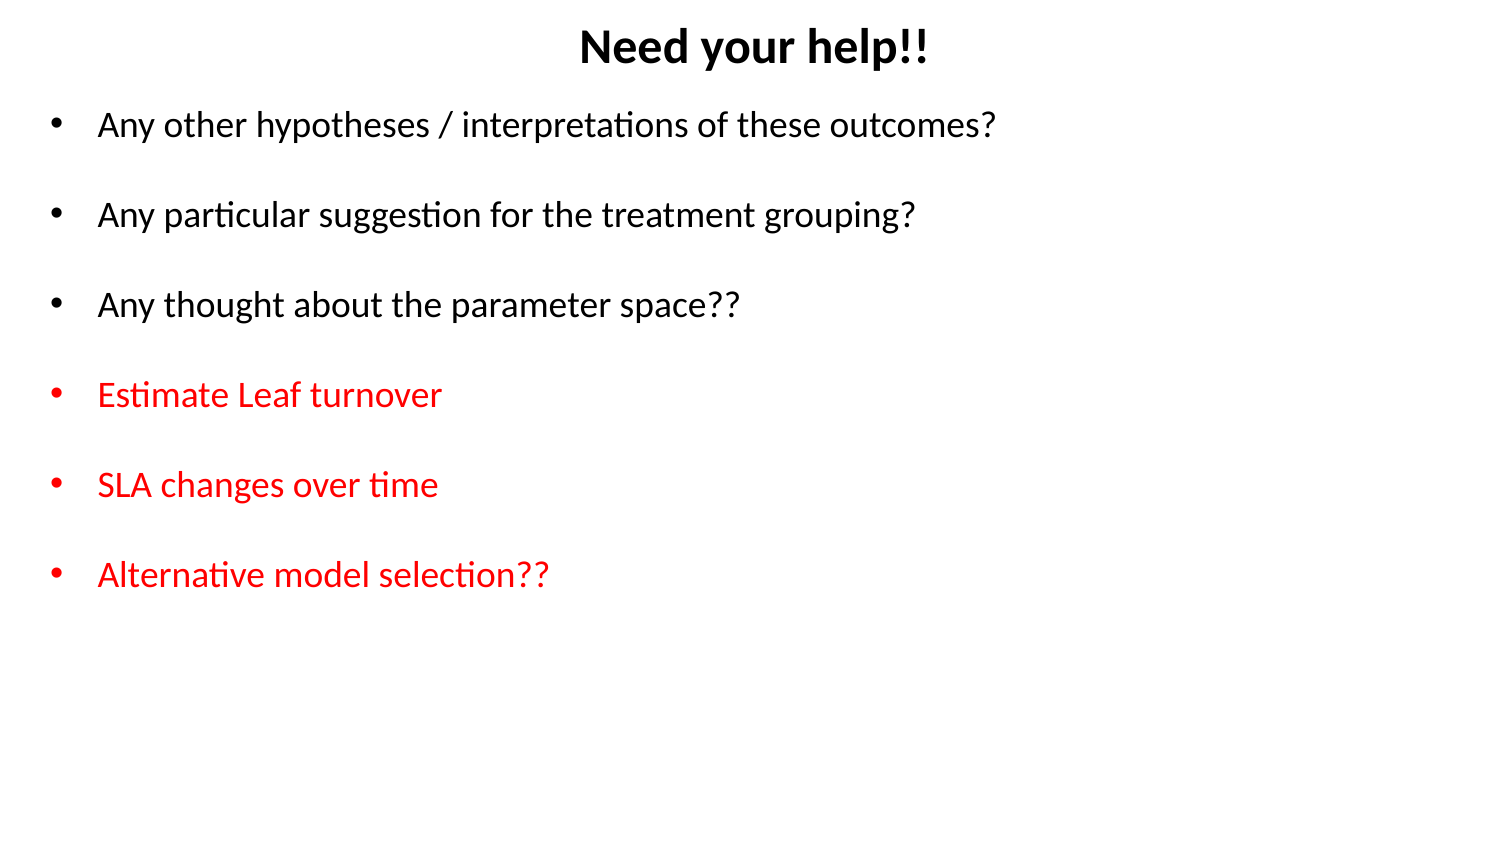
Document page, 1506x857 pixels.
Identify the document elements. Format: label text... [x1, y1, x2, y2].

text_box Need your help!! [33, 6, 1477, 81]
text_box Any other hypotheses / interpretations of these outcomes? Any particular suggestion for the treatment grouping? Any thought about the parameter space?? Estimate Leaf turnover SLA changes over time Alternative model selection?? [35, 92, 1014, 648]
